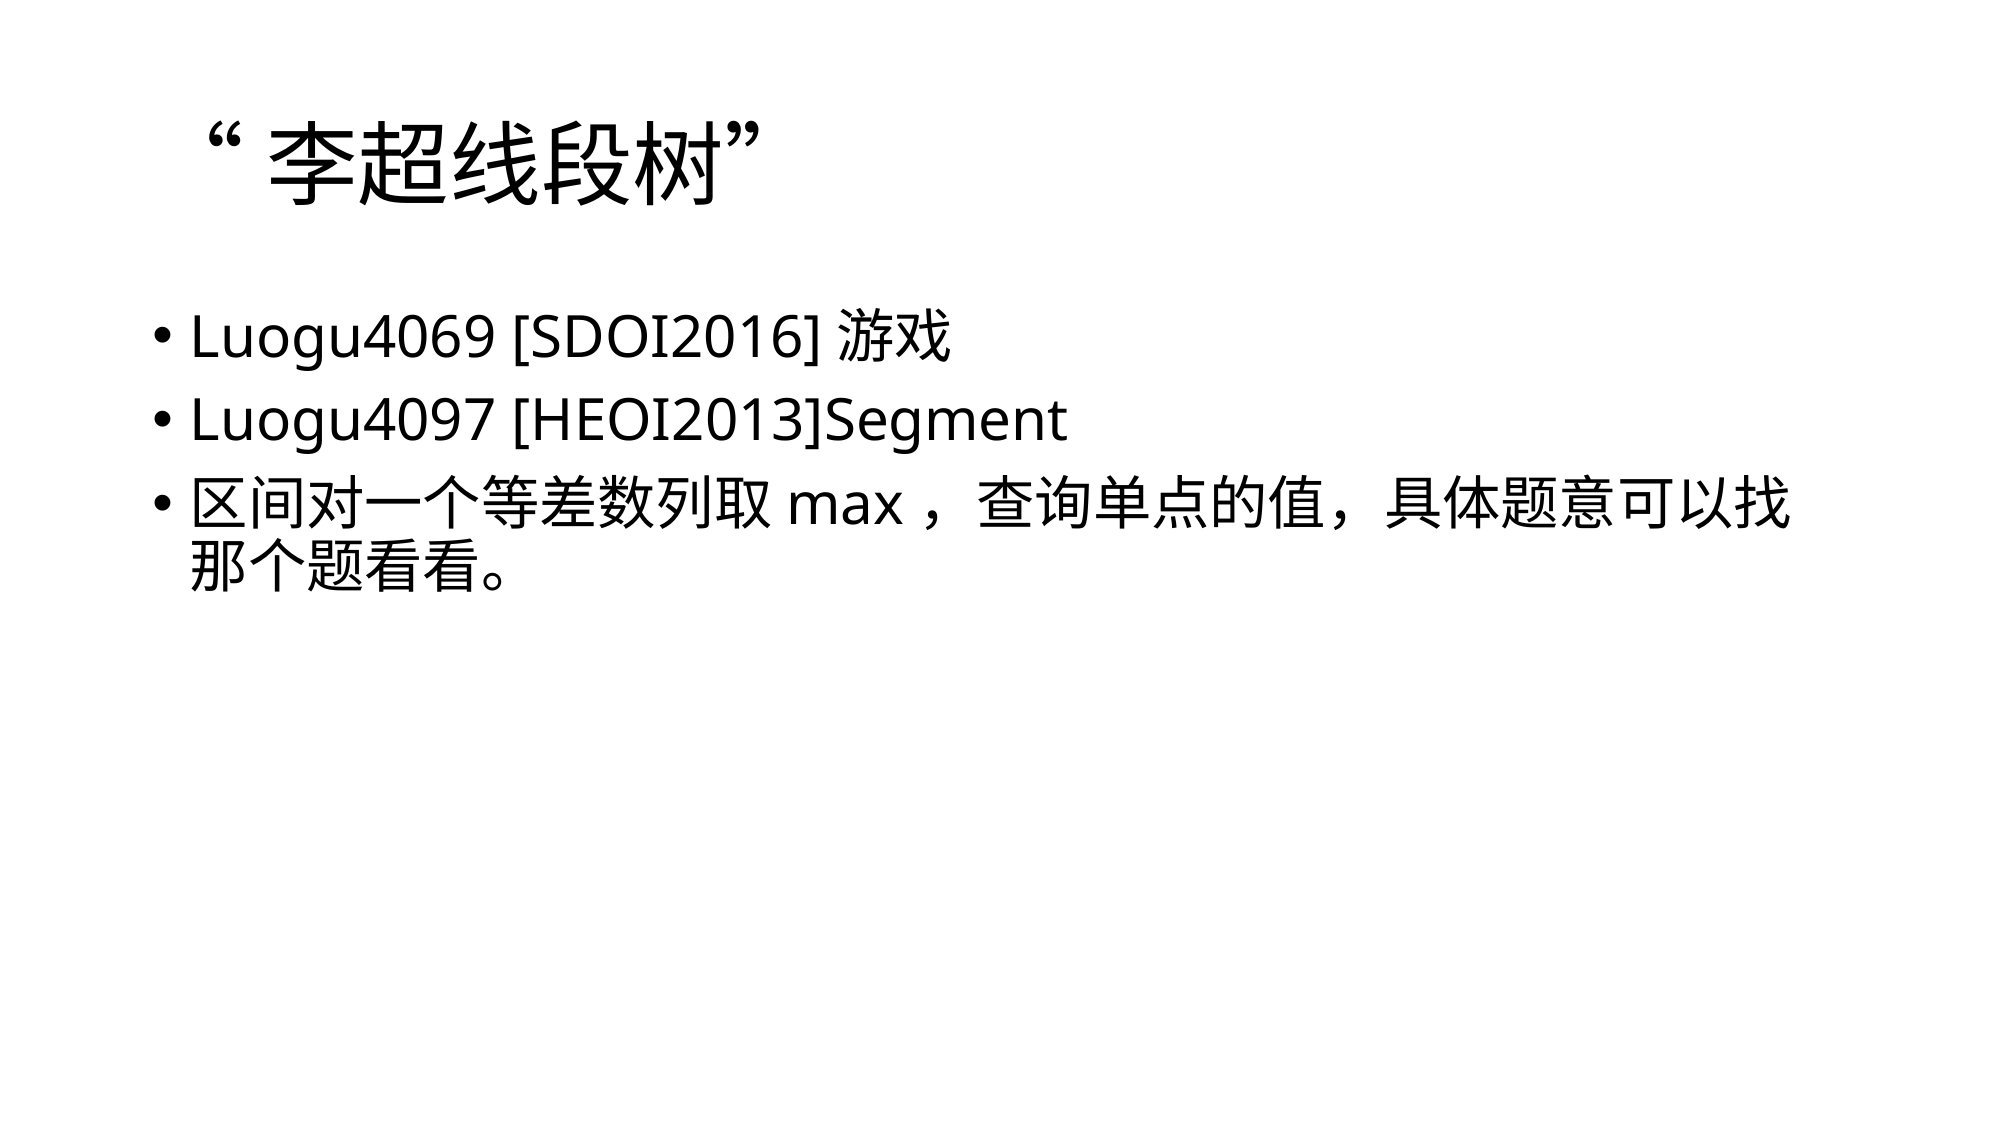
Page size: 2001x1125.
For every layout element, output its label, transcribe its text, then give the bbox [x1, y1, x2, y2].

title “李超线段树” [137, 59, 1863, 278]
list Luogu4069 [SDOI2016]游戏 Luogu4097 [HEOI2013]Segment 区间对一个等差数列取max，查询单点的值，具体题意可以找那个题看看。 [137, 299, 1863, 1014]
